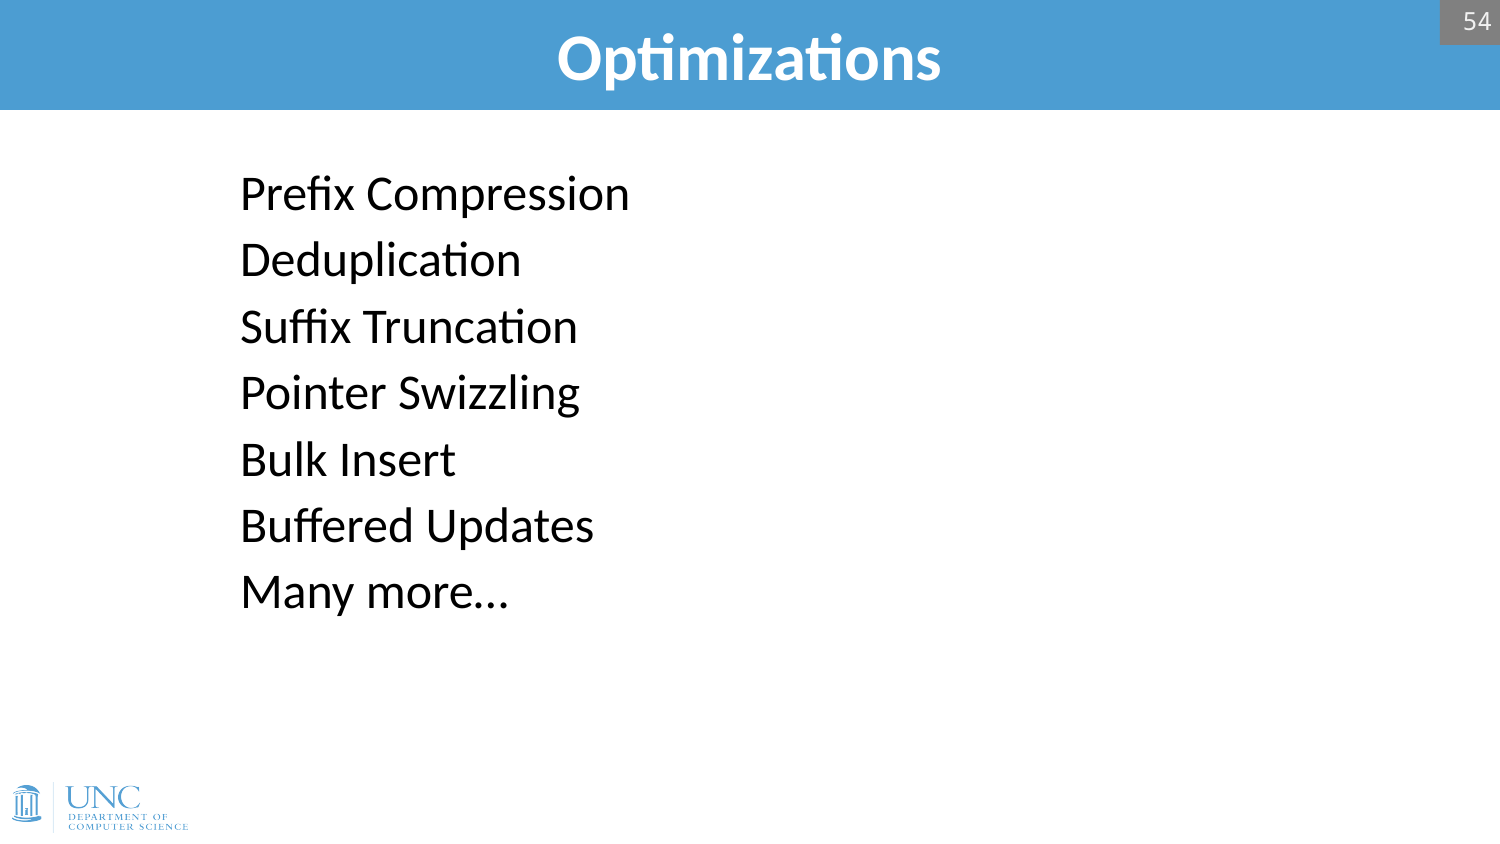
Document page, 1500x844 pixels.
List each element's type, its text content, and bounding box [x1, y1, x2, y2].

text_box 54 [1439, 0, 1500, 45]
picture [12, 782, 188, 833]
title Optimizations [0, 0, 1500, 110]
list Prefix Compression Deduplication Suffix Truncation Pointer Swizzling Bulk Insert Buffered Updates Many more… [225, 159, 1275, 760]
